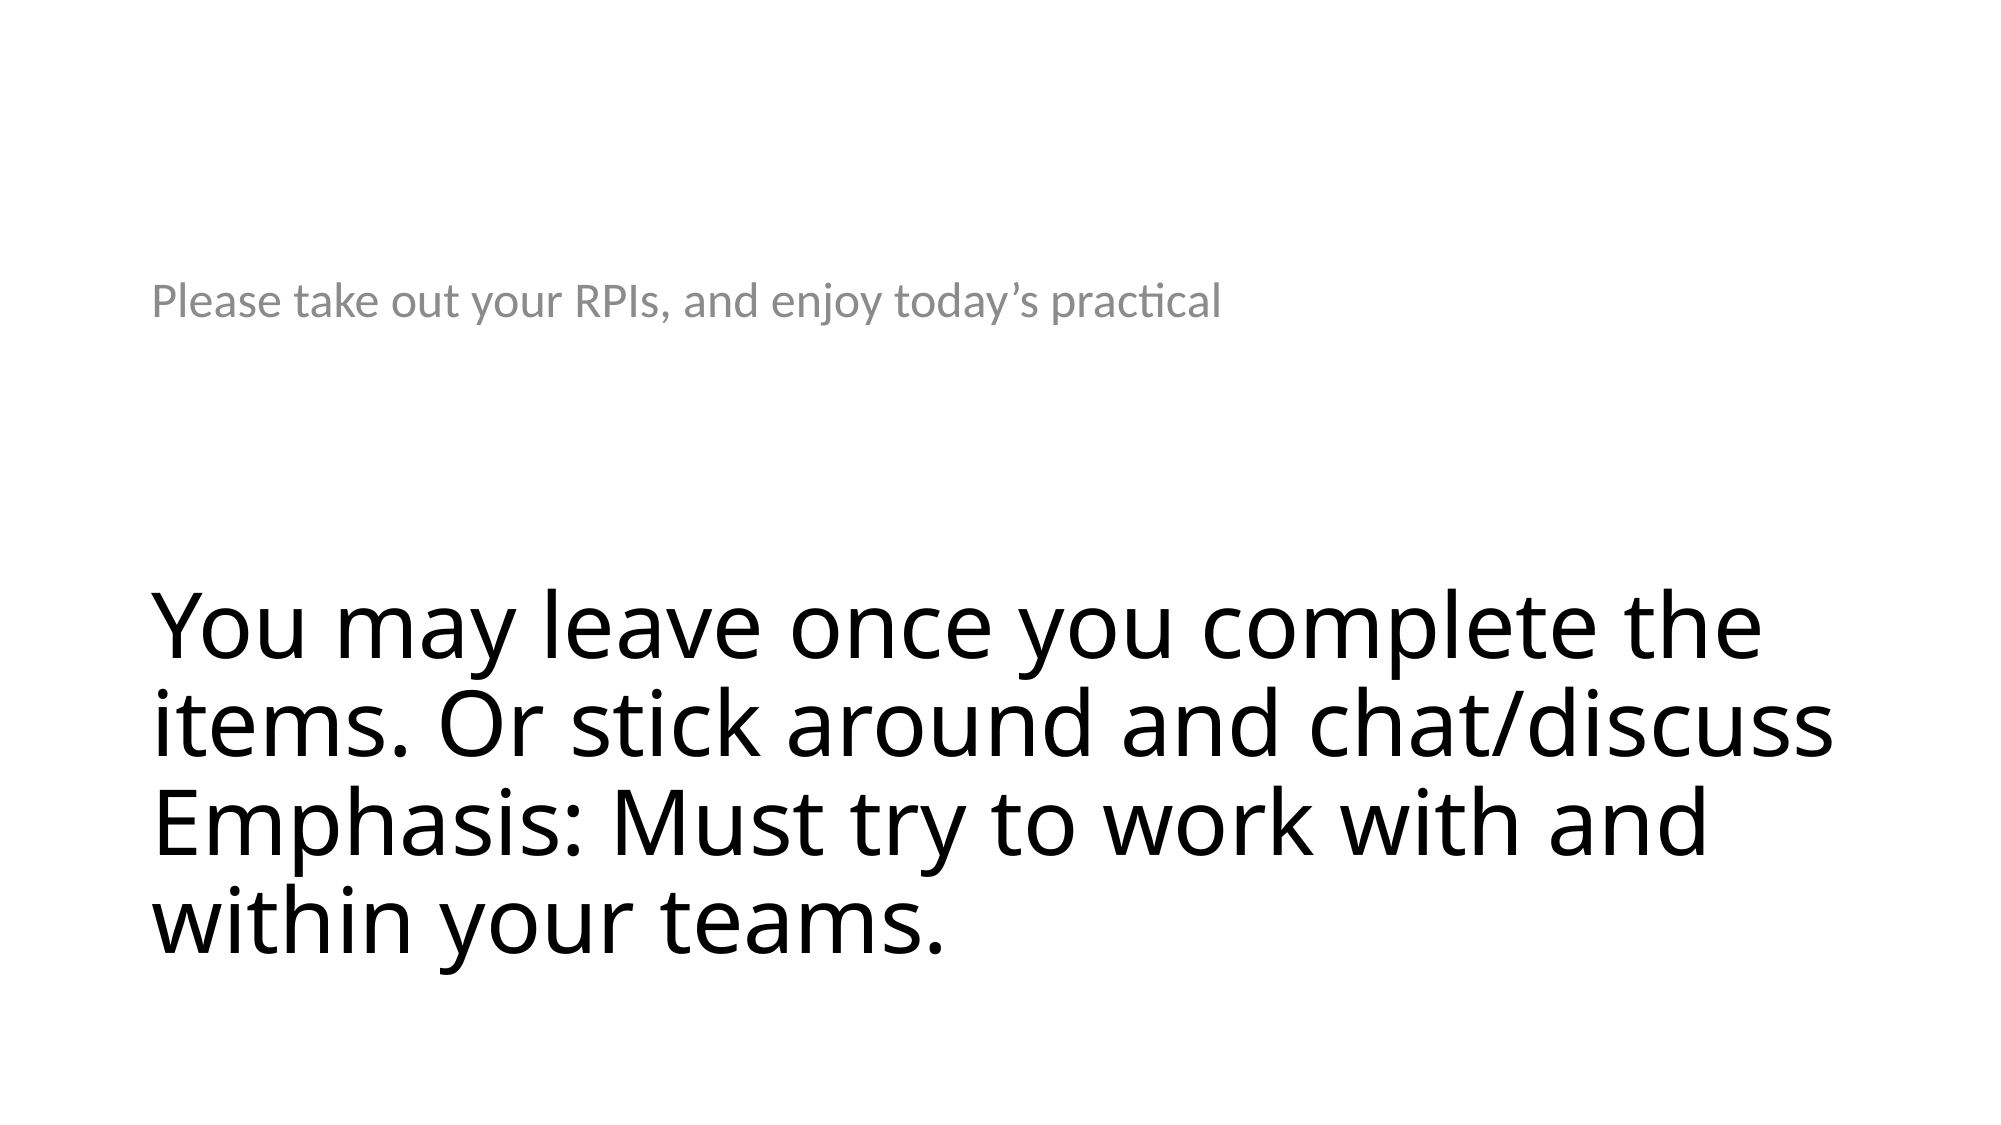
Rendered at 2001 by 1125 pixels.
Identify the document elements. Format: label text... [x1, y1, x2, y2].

title You may leave once you complete the items. Or stick around and chat/discuss Emphasis: Must try to work with and within your teams. [136, 513, 1862, 981]
list Please take out your RPIs, and enjoy today’s practical [136, 266, 1862, 513]
